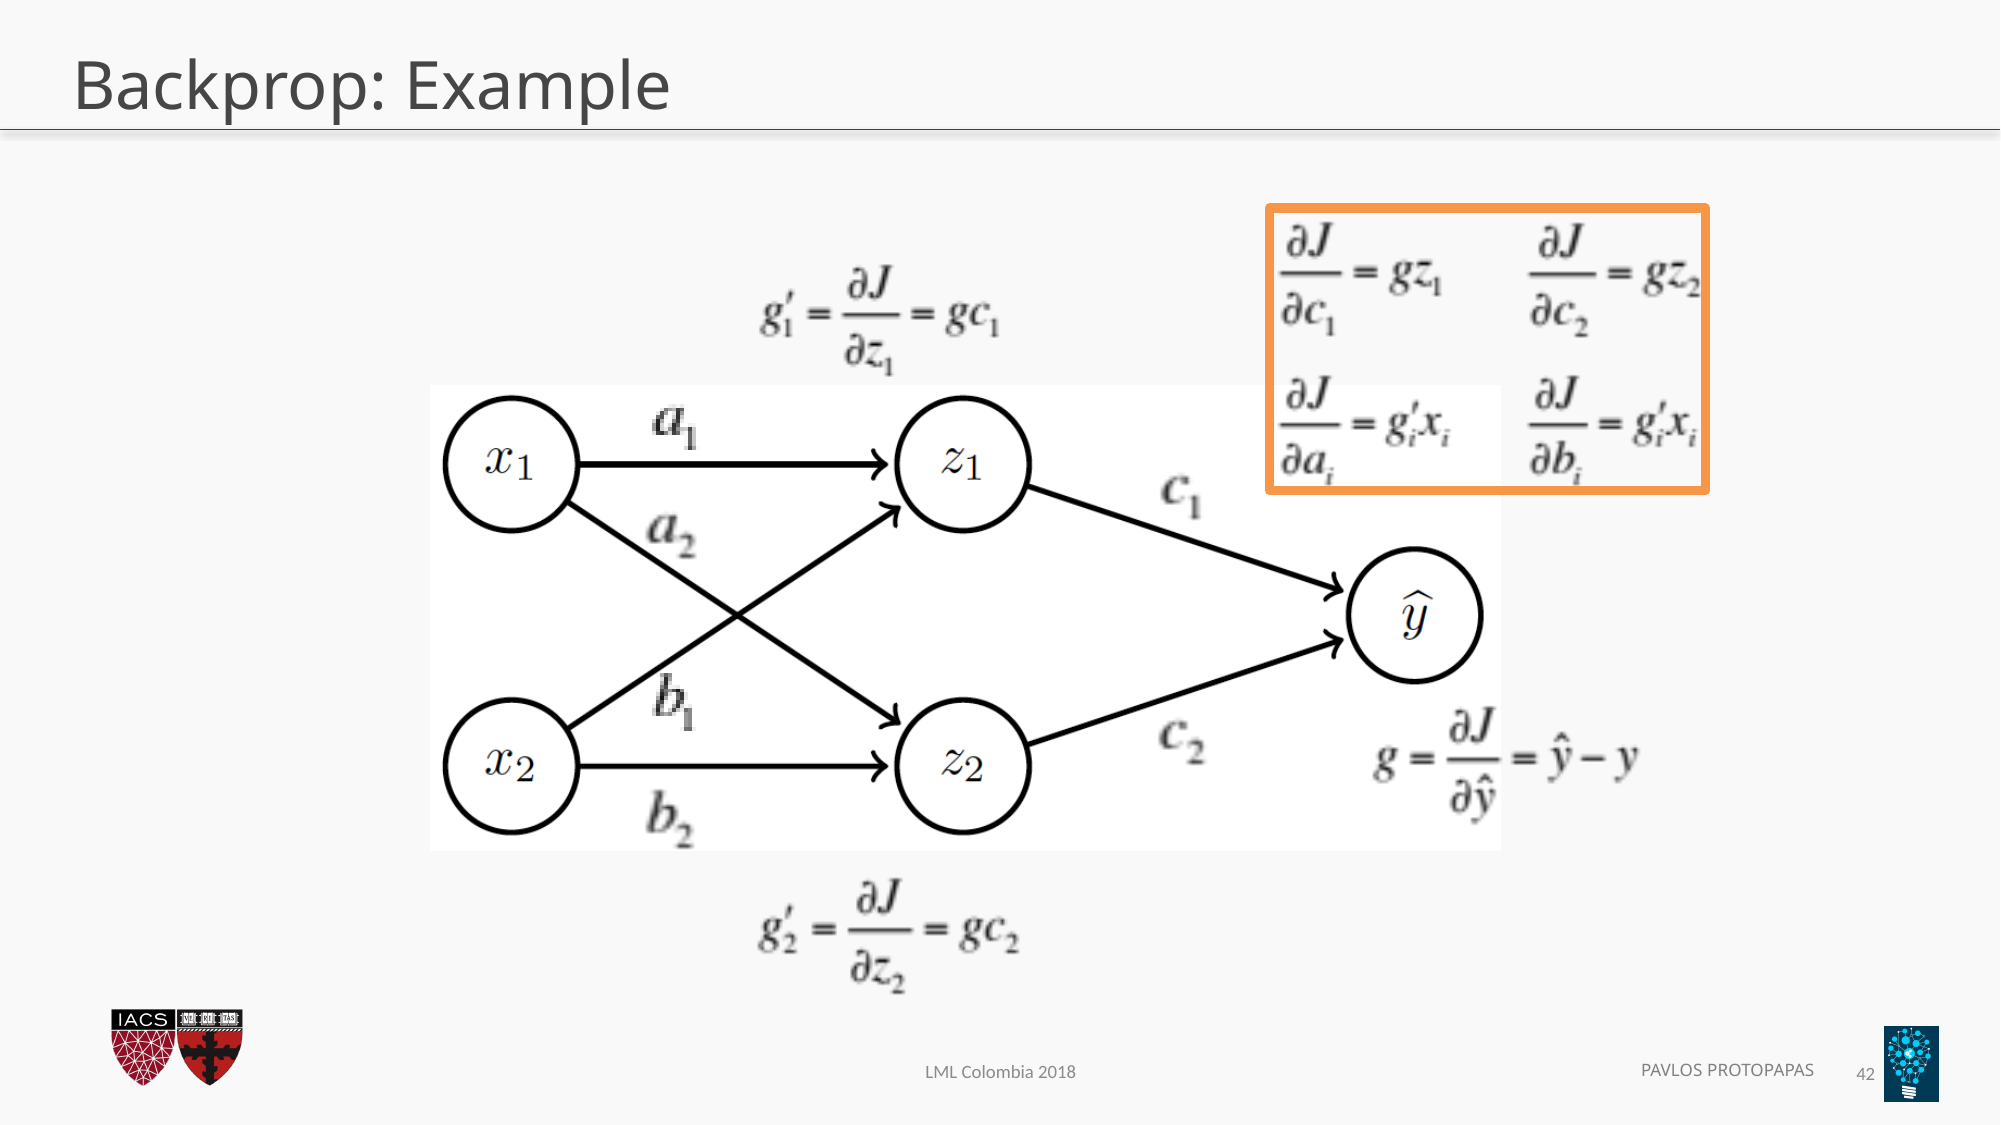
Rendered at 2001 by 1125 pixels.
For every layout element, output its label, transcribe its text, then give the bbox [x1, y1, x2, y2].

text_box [752, 863, 1026, 998]
picture [429, 385, 1501, 851]
text_box [1267, 206, 1707, 493]
title Backprop: Example [57, 35, 1943, 162]
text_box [644, 381, 701, 455]
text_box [1273, 207, 1445, 340]
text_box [1152, 696, 1213, 770]
picture [109, 1009, 243, 1086]
picture [1903, 1086, 1915, 1098]
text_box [1522, 209, 1706, 342]
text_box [1155, 451, 1206, 525]
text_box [1368, 691, 1647, 829]
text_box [755, 251, 1003, 381]
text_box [639, 779, 700, 854]
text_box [640, 490, 705, 565]
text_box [1273, 362, 1454, 490]
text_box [644, 662, 700, 736]
picture [1905, 1049, 1913, 1058]
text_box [1522, 362, 1700, 490]
